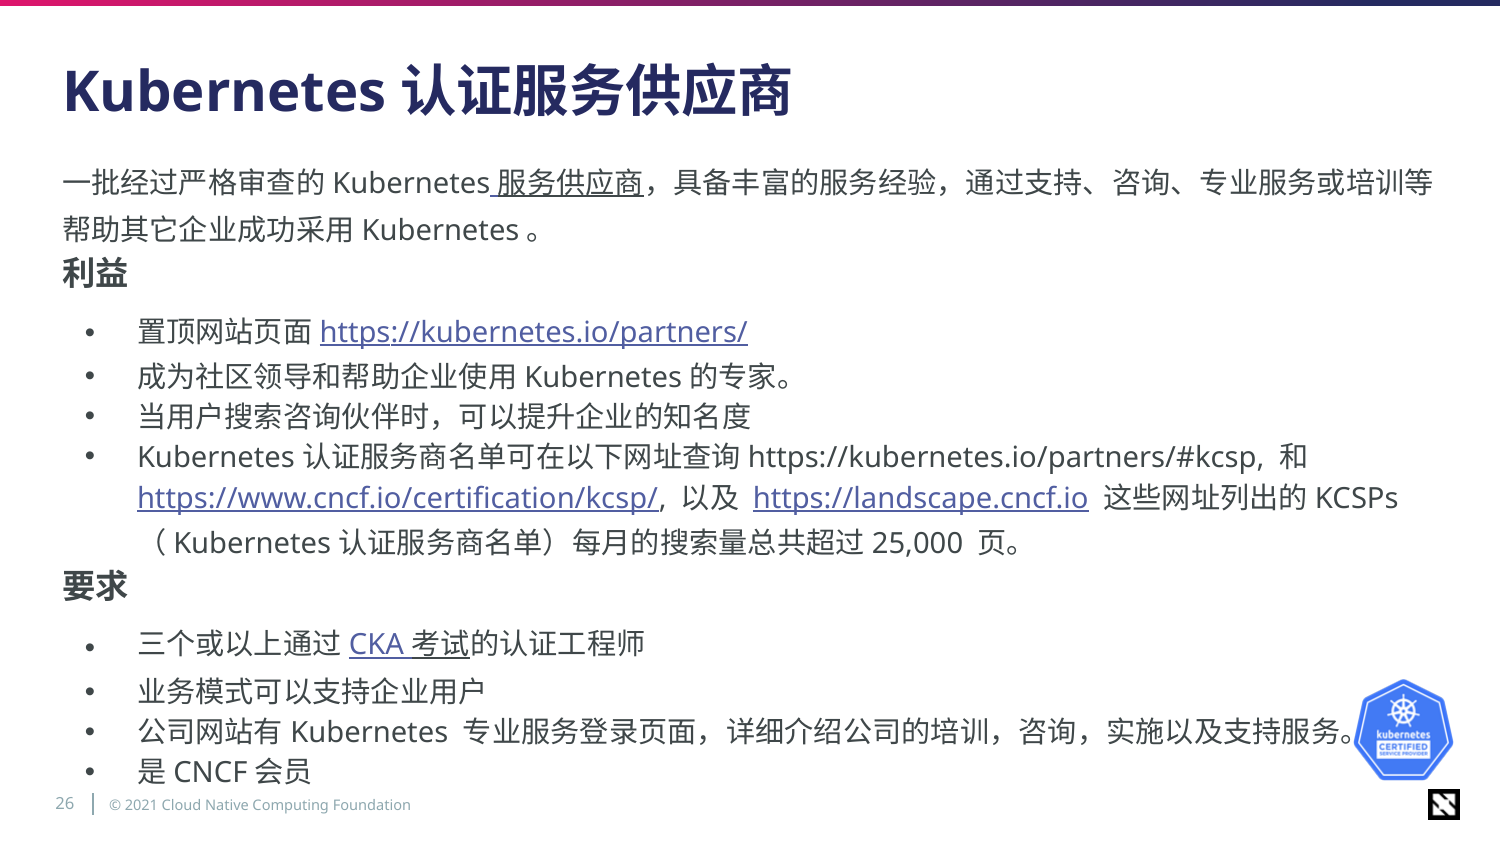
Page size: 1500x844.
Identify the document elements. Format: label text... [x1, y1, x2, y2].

picture [1428, 789, 1460, 820]
list 一批经过严格审查的Kubernetes 服务供应商，具备丰富的服务经验，通过支持、咨询、专业服务或培训等帮助其它企业成功采用Kubernetes。 利益 置顶网站页面https://kubernetes.io/partners/ 成为社区领导和帮助企业使用Kubernetes的专家。 当用户搜索咨询伙伴时，可以提升企业的知名度 Kubernetes认证服务商名单可在以下网址查询https://kubernetes.io/partners/#kcsp, 和https://www.cncf.io/certification/kcsp/, 以及 https://landscape.cncf.io 这些网址列出的KCSPs （Kubernetes认证服务商名单）每月的搜索量总共超过25,000 页。 要求 三个或以上通过CKA 考试的认证工程师 业务模式可以支持企业用户 公司网站有Kubernetes 专业服务登录页面，详细介绍公司的培训，咨询，实施以及支持服务。 是CNCF会员 [42, 137, 1458, 731]
title Kubernetes认证服务供应商 [42, 52, 1458, 126]
picture [1349, 673, 1459, 788]
